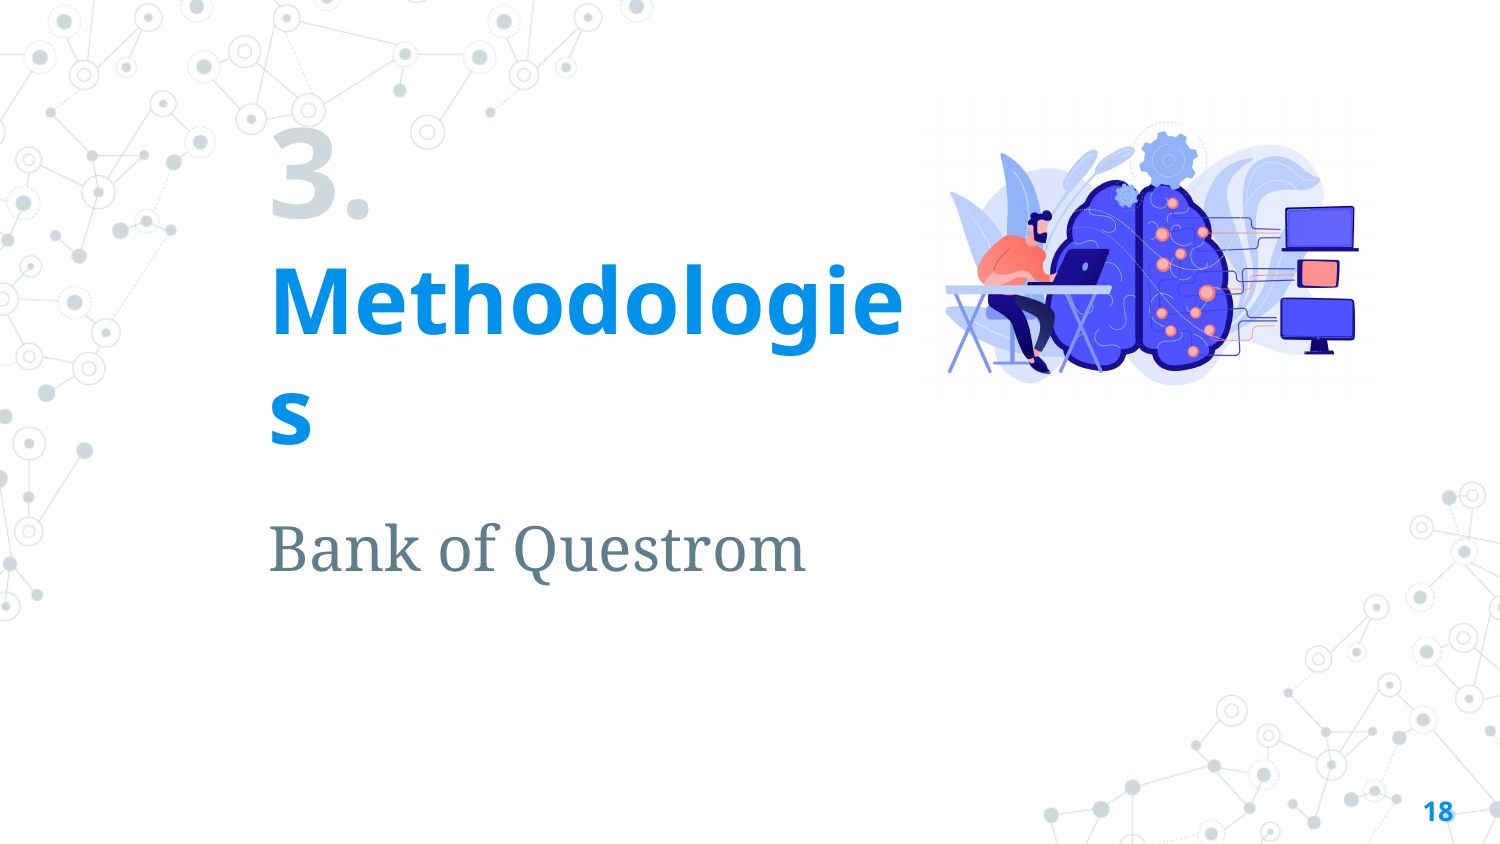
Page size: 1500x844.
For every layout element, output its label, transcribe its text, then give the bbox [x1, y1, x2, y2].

title 3. Methodologies [253, 287, 935, 479]
picture [0, 0, 1500, 844]
subtitle Bank of Questrom [253, 493, 1211, 623]
slide_number ‹#› [1378, 779, 1469, 844]
